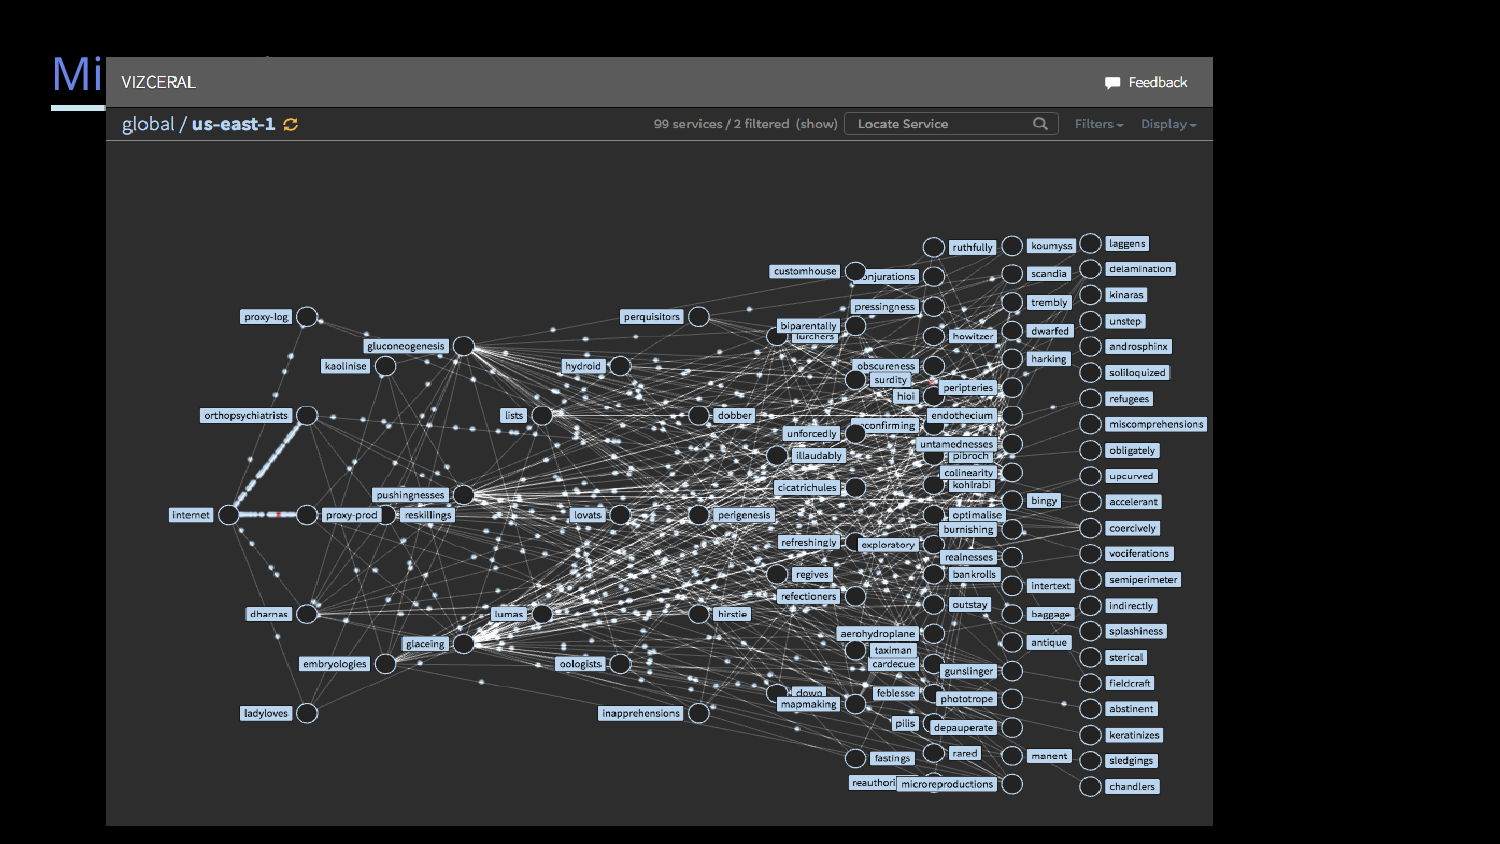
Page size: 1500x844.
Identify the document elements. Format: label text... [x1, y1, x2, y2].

picture [103, 57, 1213, 826]
subtitle Microservices [35, 21, 407, 101]
